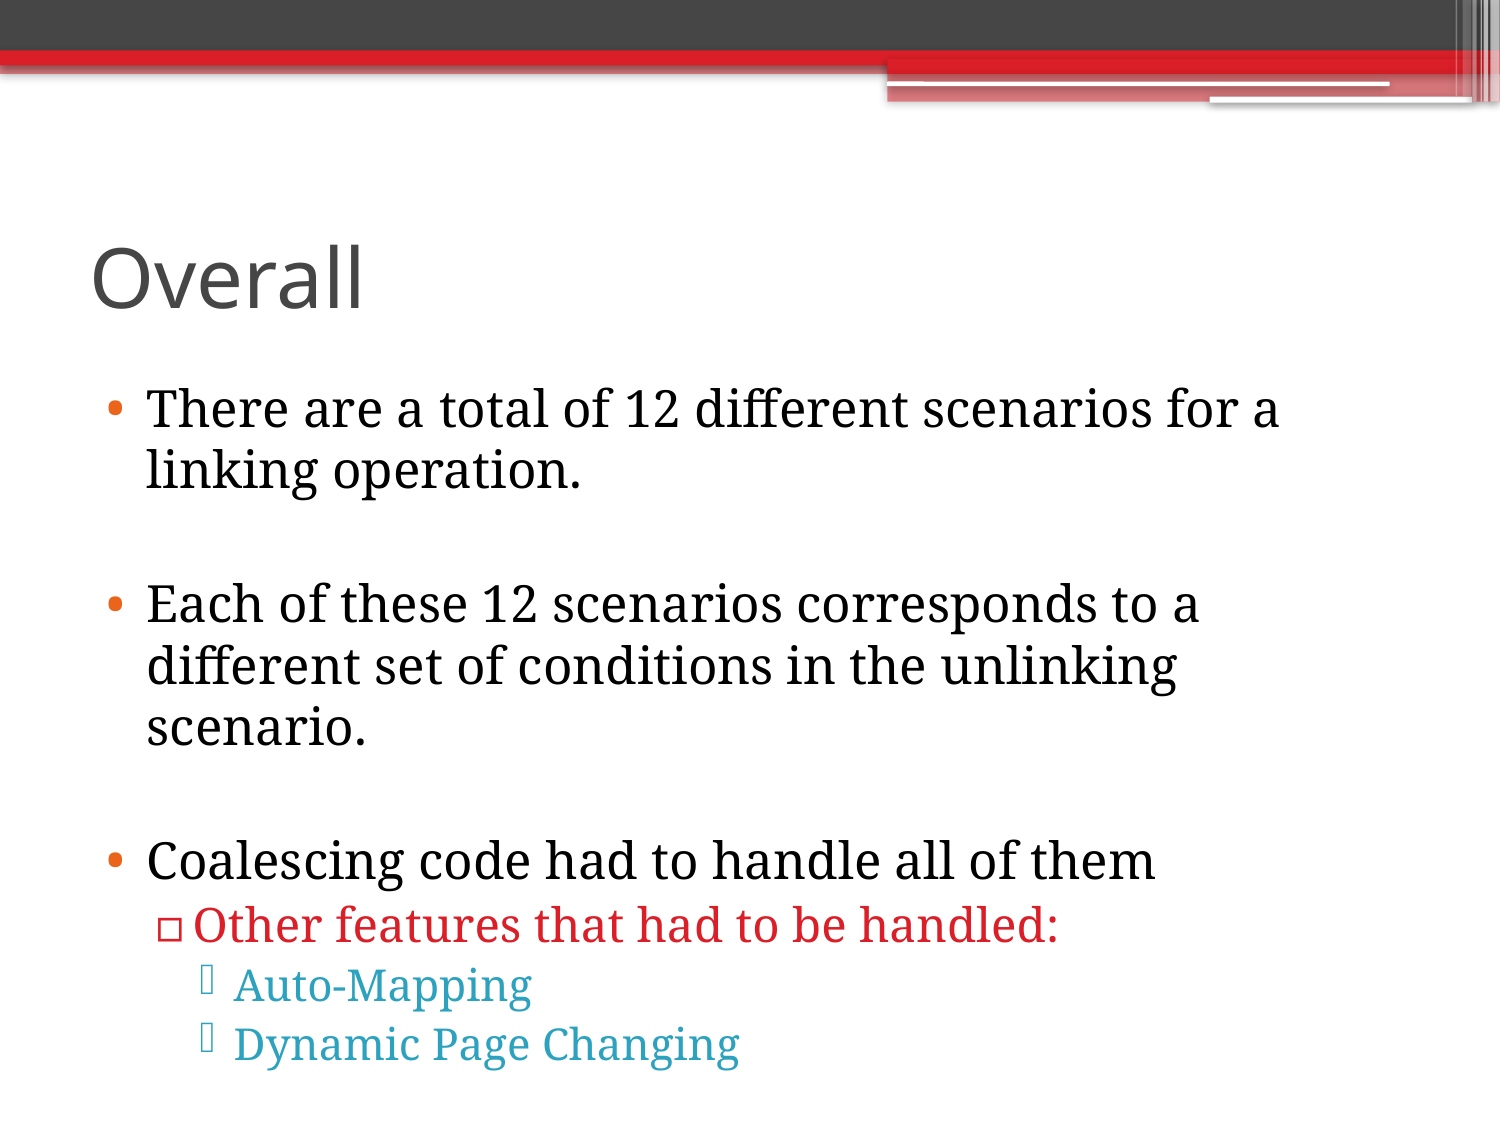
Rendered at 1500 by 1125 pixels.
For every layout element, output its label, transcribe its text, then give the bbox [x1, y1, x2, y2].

list There are a total of 12 different scenarios for a linking operation. Each of these 12 scenarios corresponds to a different set of conditions in the unlinking scenario. Coalescing code had to handle all of them Other features that had to be handled: Auto-Mapping Dynamic Page Changing [75, 368, 1425, 1079]
title Overall [75, 187, 1425, 363]
